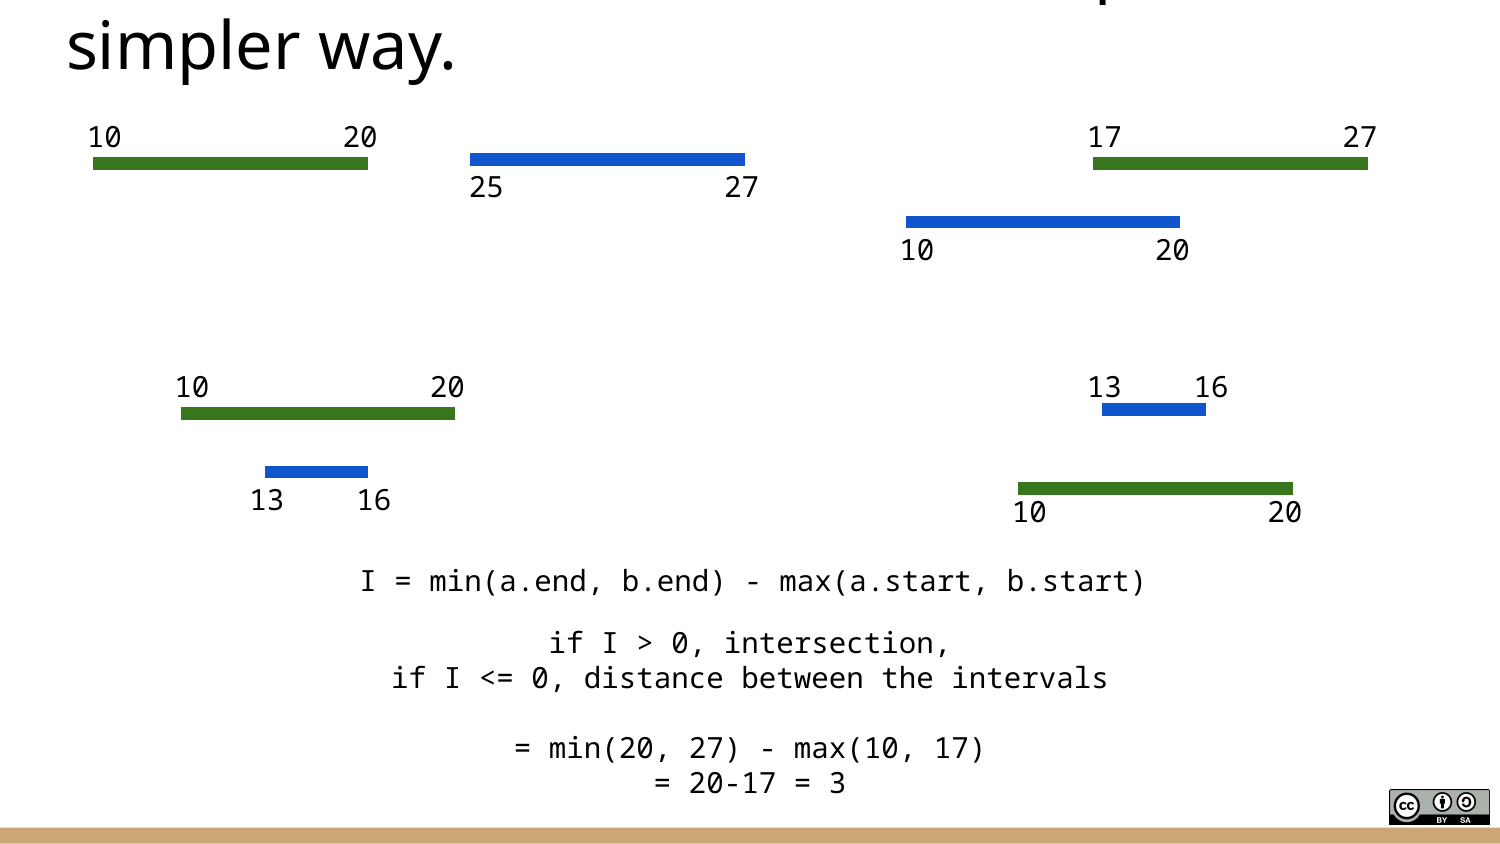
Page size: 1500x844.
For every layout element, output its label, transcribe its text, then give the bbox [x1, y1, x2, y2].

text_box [158, 352, 484, 524]
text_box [884, 102, 1396, 274]
text_box I = min(a.end, b.end) - max(a.start, b.start) [276, 572, 1230, 580]
title Do two intervals intersect (overlap)? A simpler way. [51, 14, 1449, 98]
text_box 27 [709, 153, 778, 212]
text_box 20 [327, 103, 396, 162]
text_box 25 [453, 153, 522, 212]
text_box if I > 0, intersection, if I <= 0, distance between the intervals = min(20, 27) - max(10, 17) = 20-17 = 3 [0, 580, 1500, 843]
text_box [996, 352, 1321, 537]
text_box 10 [71, 103, 140, 162]
